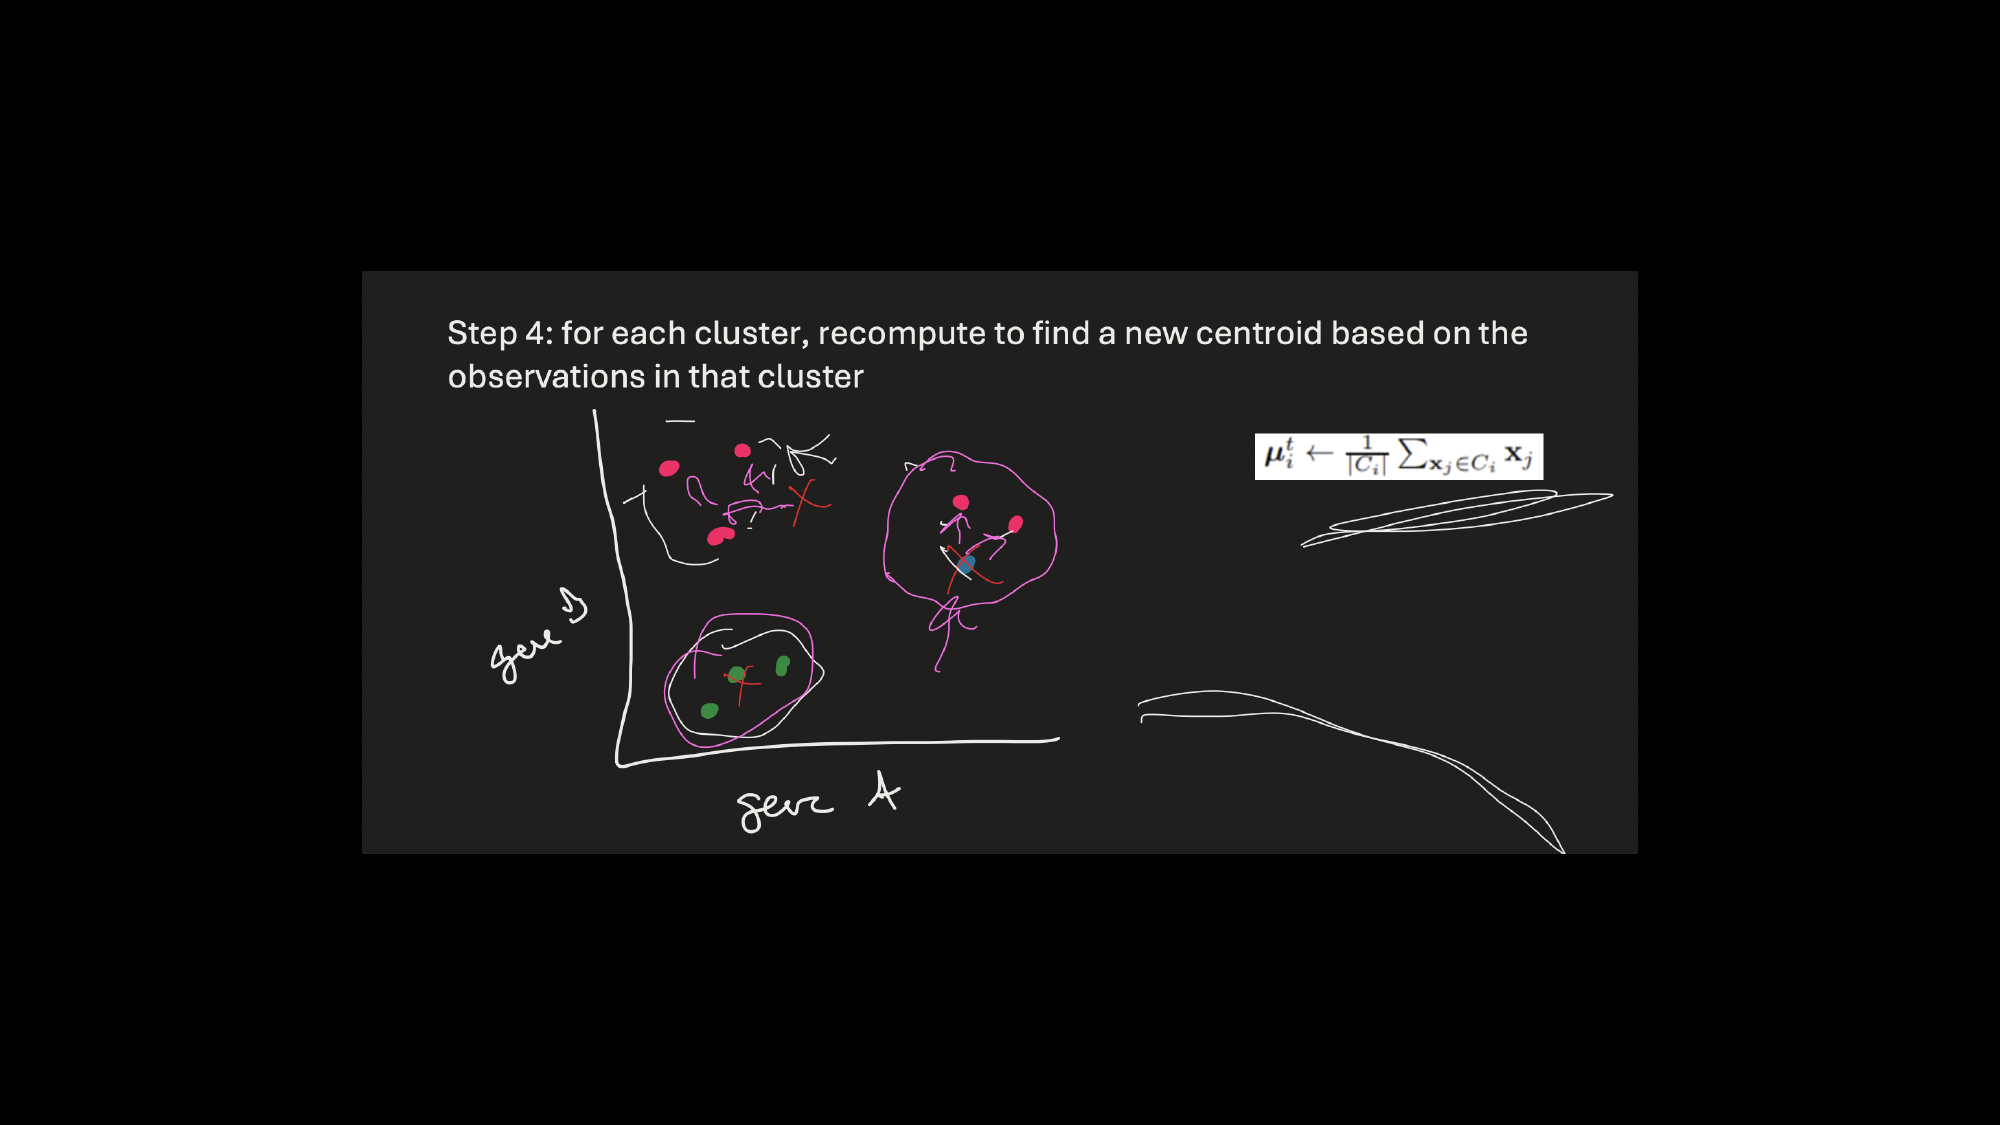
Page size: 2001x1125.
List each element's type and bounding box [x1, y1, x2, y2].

picture [361, 270, 1638, 854]
